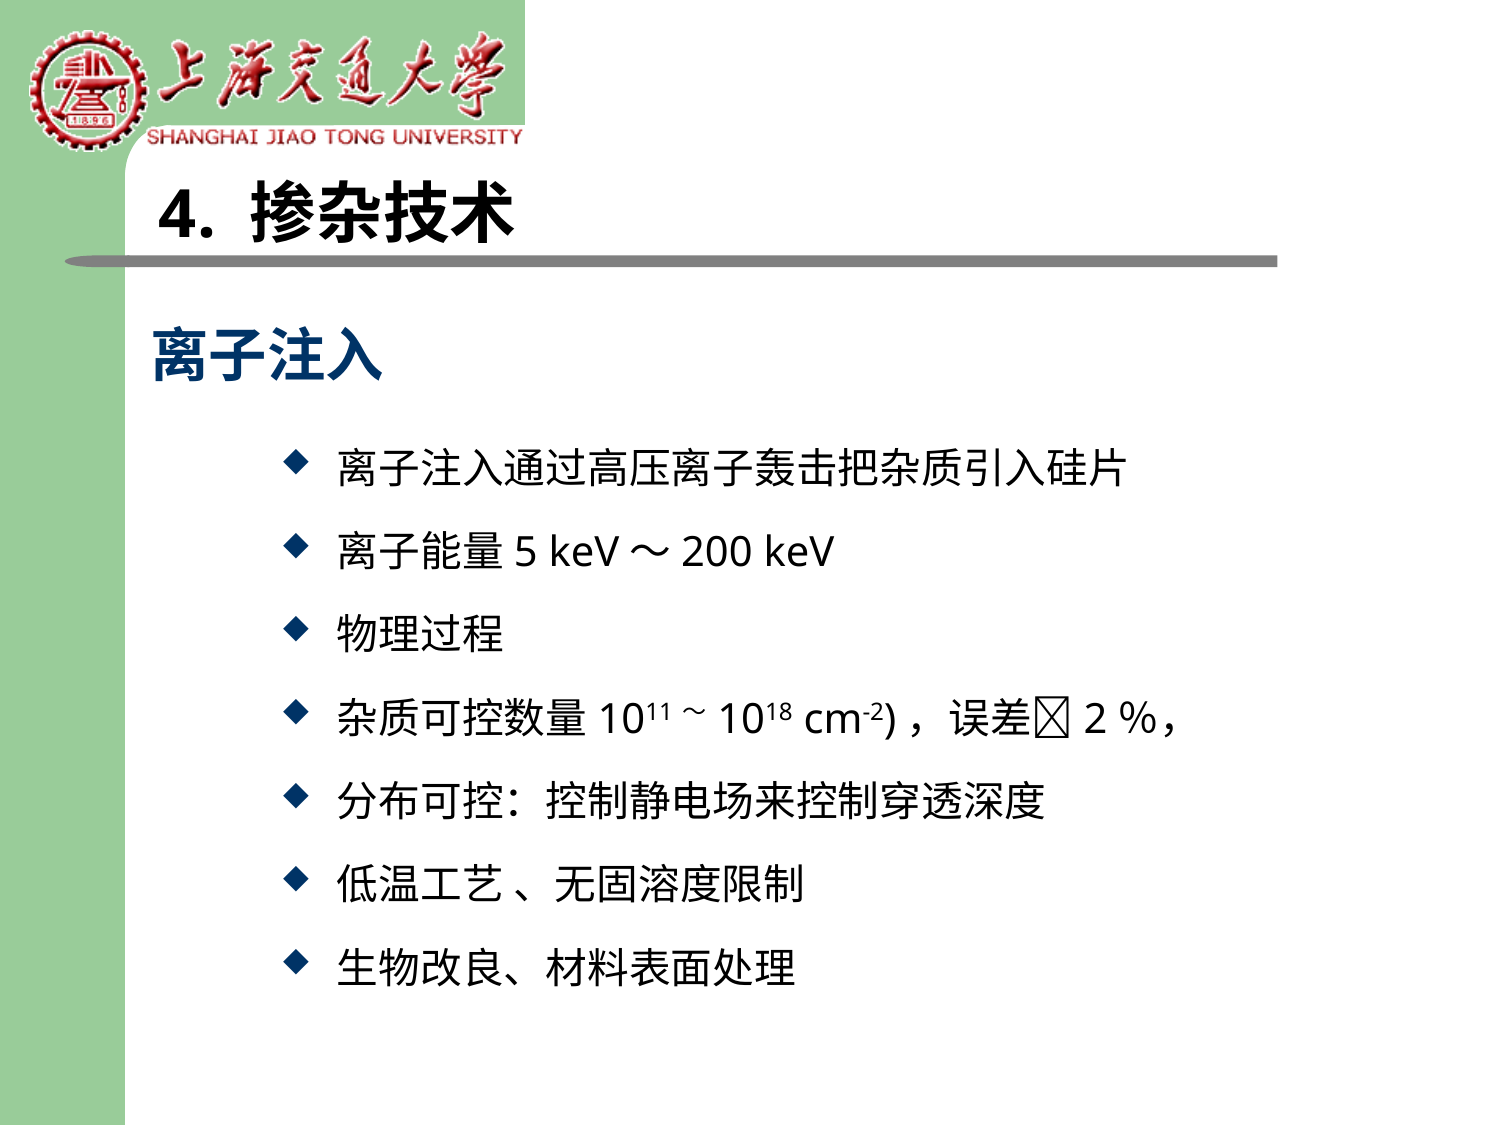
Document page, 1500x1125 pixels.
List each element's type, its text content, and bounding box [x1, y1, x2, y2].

title 离子注入 [135, 314, 822, 398]
list 离子注入通过高压离子轰击把杂质引入硅片 离子能量5 keV～200 keV 物理过程 杂质可控数量1011～1018 cm-2)，误差2％， 分布可控：控制静电场来控制穿透深度 低温工艺 、无固溶度限制 生物改良、材料表面处理 [265, 408, 1235, 1021]
text_box 4. 掺杂技术 [135, 137, 821, 268]
picture [29, 30, 524, 152]
